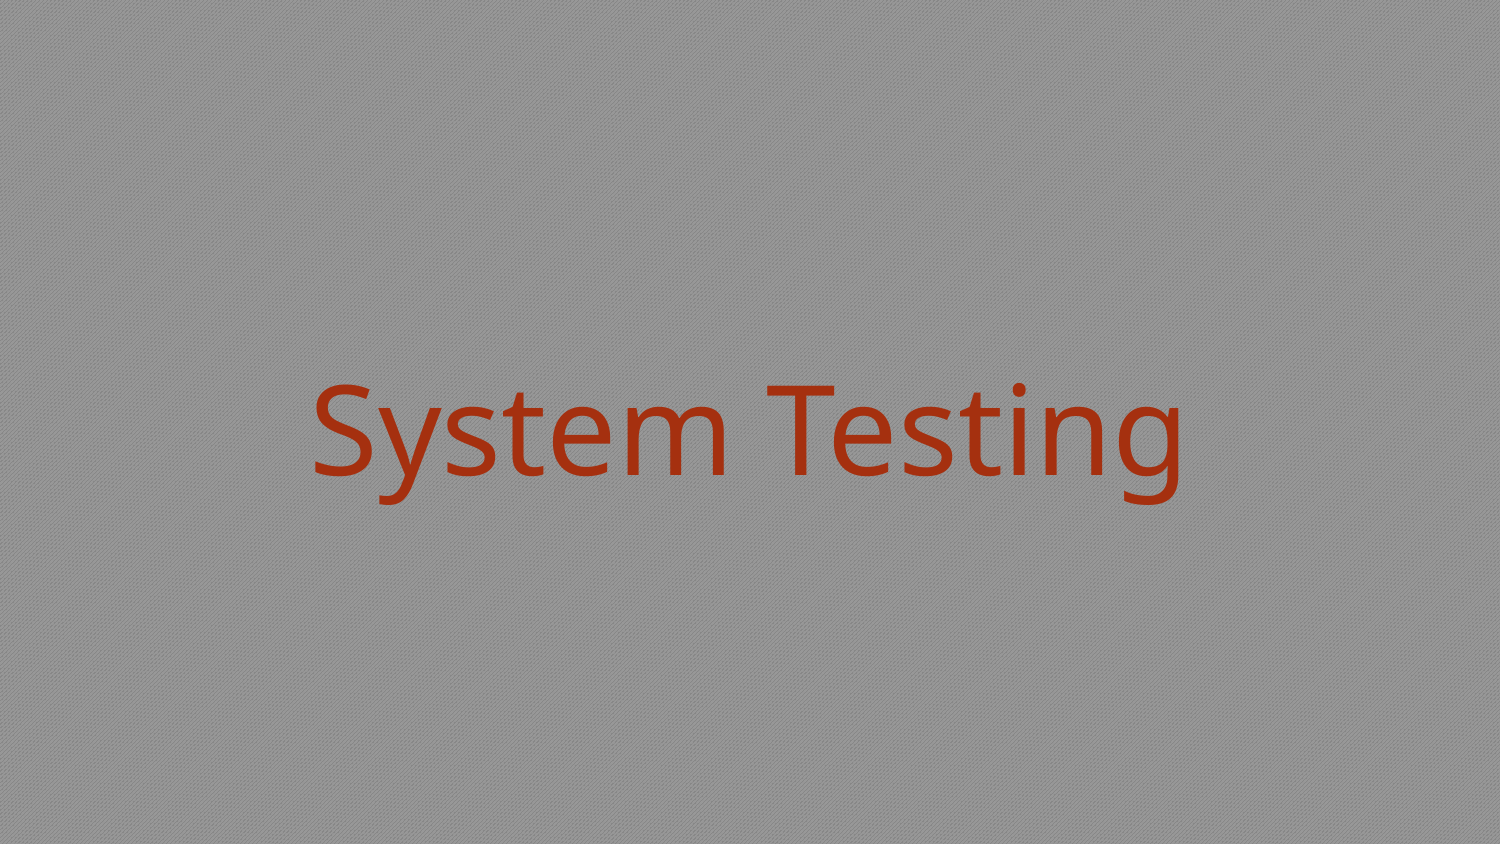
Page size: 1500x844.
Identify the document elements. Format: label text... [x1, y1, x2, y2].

title System Testing [84, 310, 1416, 561]
